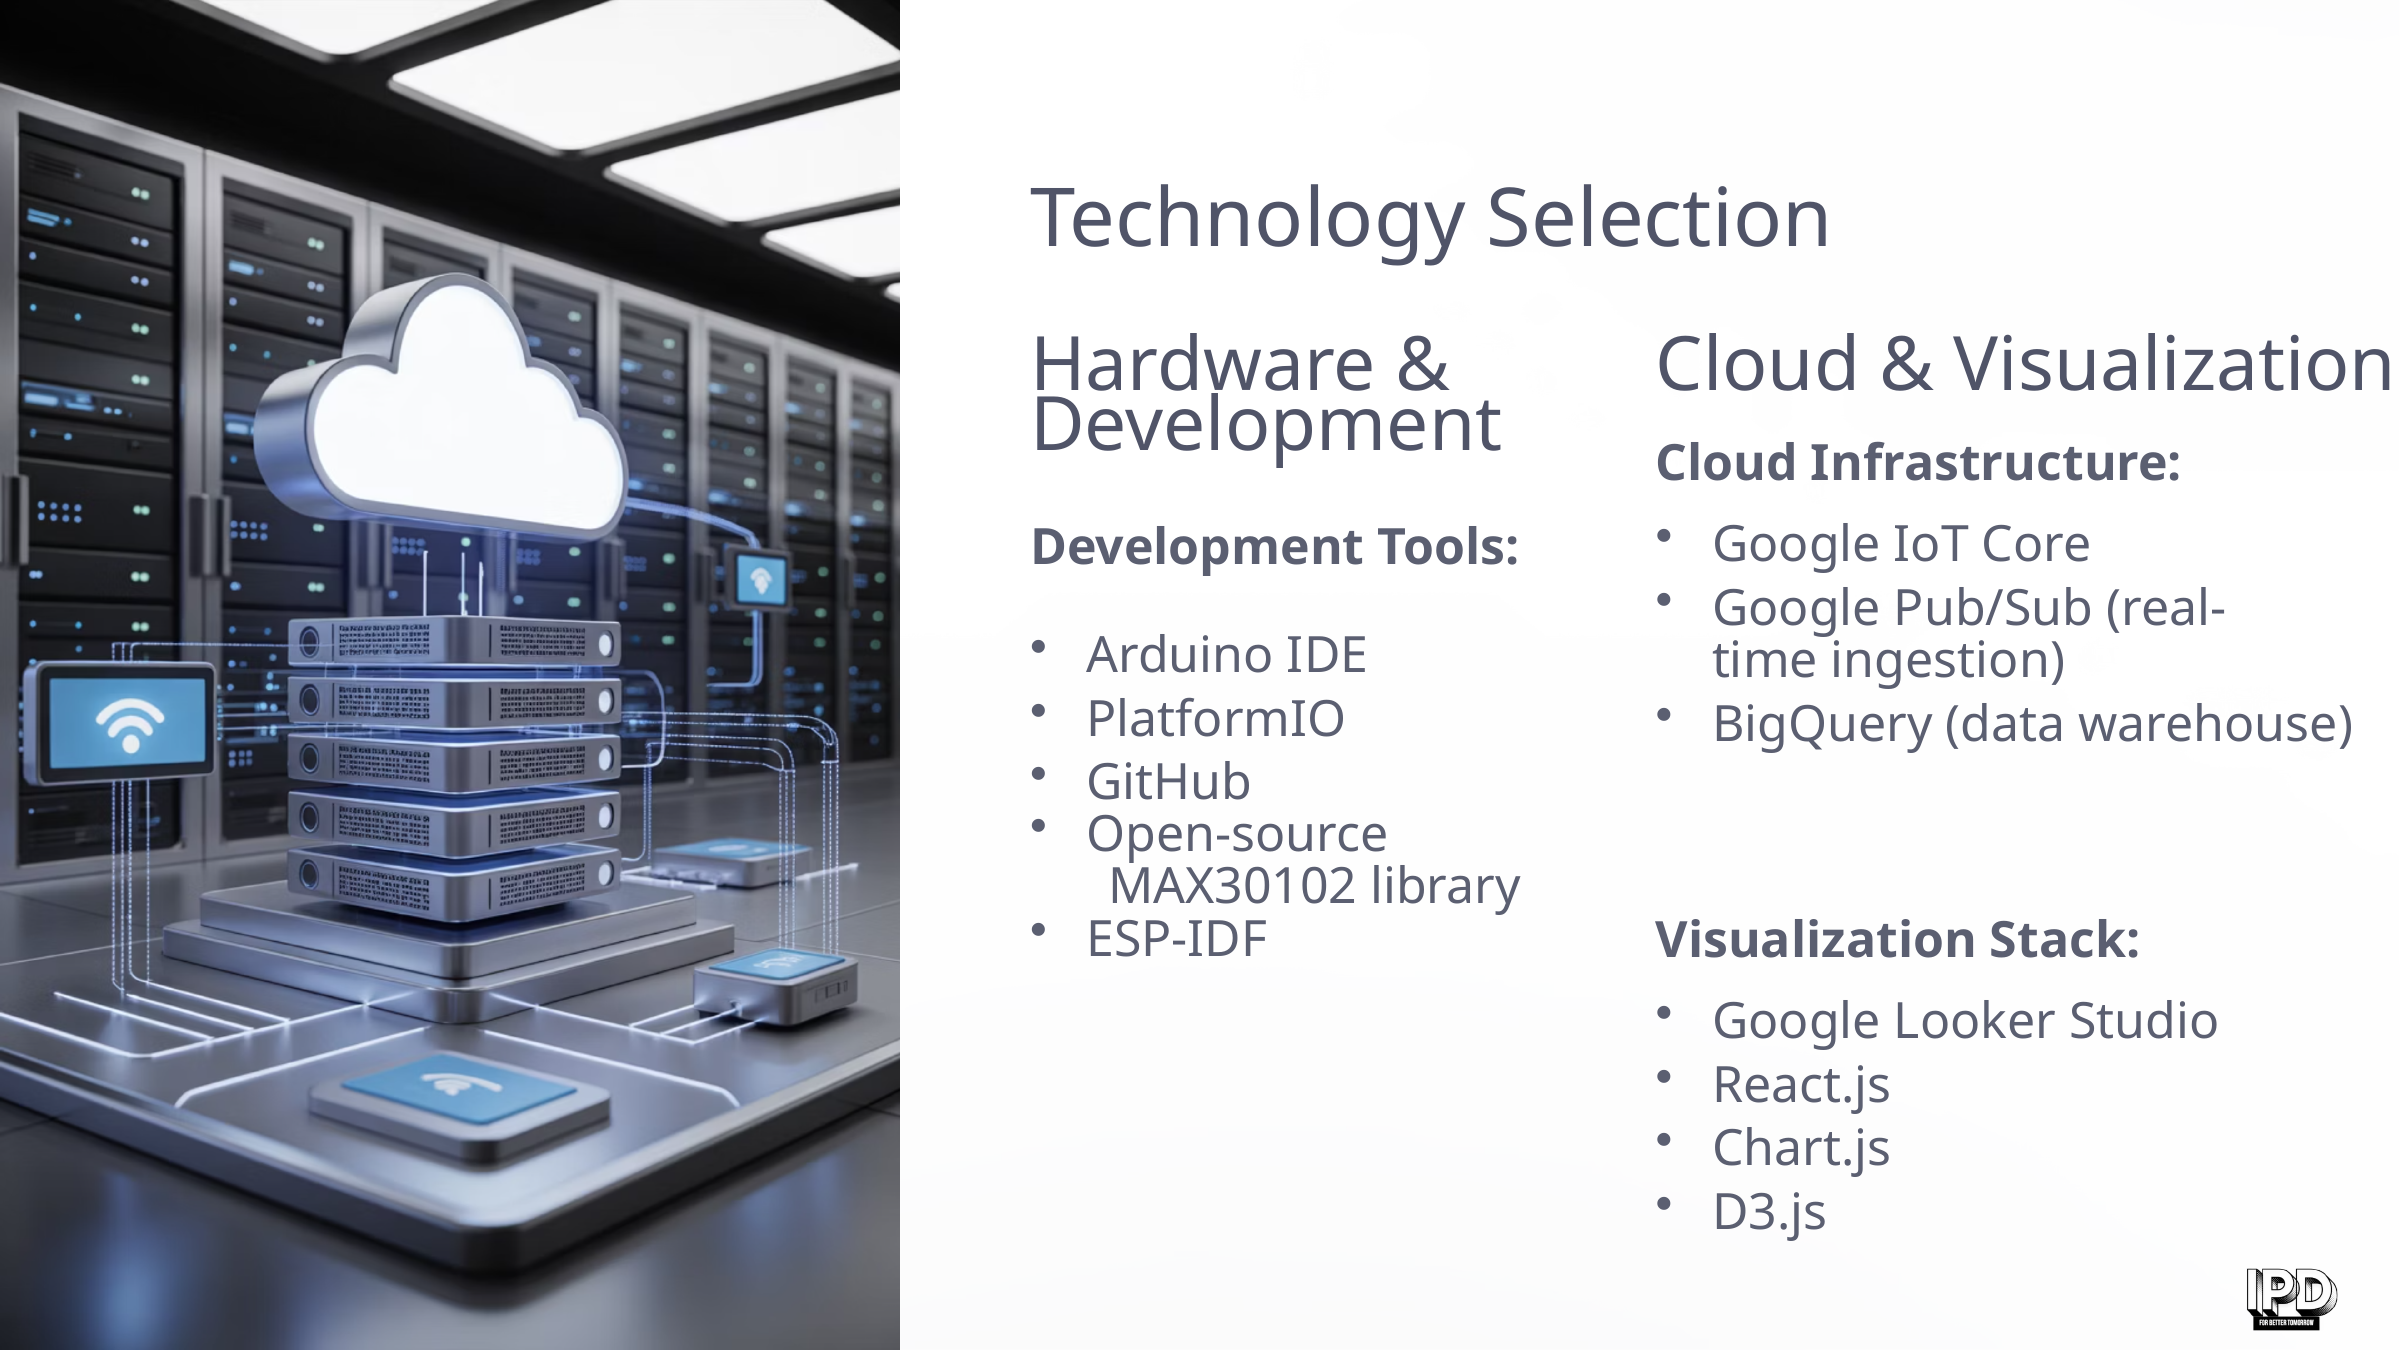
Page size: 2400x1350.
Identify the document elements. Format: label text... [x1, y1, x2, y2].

text_box D3.js [1655, 1187, 2236, 1240]
text_box Arduino IDE [1030, 630, 1611, 683]
text_box Visualization Stack: [1655, 915, 2236, 968]
text_box Cloud & Visualization [1655, 344, 2144, 406]
text_box React.js [1655, 1060, 2236, 1113]
picture [2235, 1262, 2345, 1334]
text_box BigQuery (data warehouse) [1655, 698, 2236, 751]
text_box Hardware & Development [1030, 345, 1611, 468]
text_box Technology Selection [1030, 161, 1859, 264]
text_box PlatformIO [1030, 694, 1611, 747]
text_box Chart.js [1655, 1123, 2236, 1176]
text_box Google IoT Core [1655, 519, 2236, 572]
text_box Google Looker Studio [1655, 996, 2236, 1049]
text_box Google Pub/Sub (real-time ingestion) [1655, 583, 2236, 688]
text_box GitHub Open-source MAX30102 library ESP-IDF [1030, 757, 1492, 810]
text_box Development Tools: [1030, 522, 1611, 575]
text_box Cloud Infrastructure: [1655, 438, 2236, 491]
picture [0, 0, 900, 1350]
